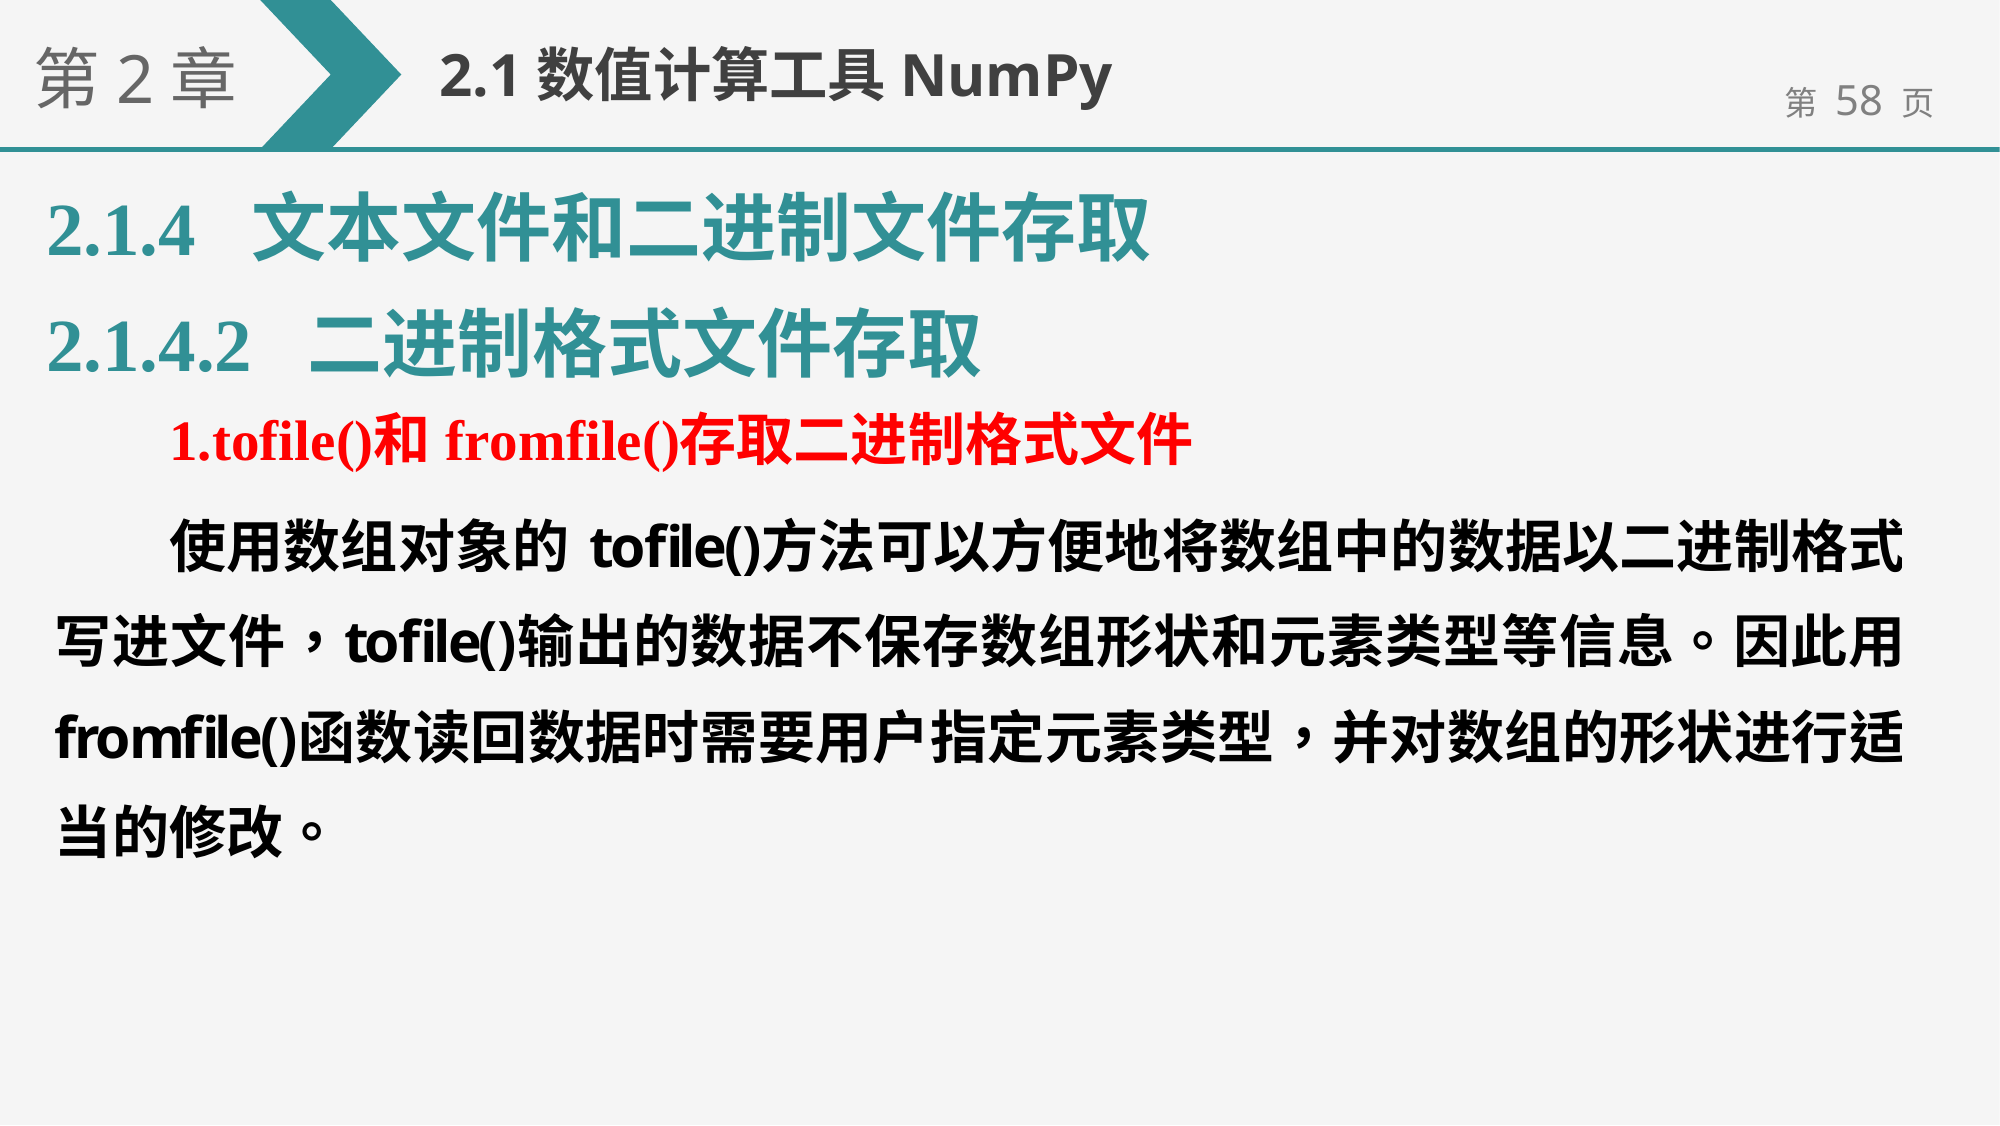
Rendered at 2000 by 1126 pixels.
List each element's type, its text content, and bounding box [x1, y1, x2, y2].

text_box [54, 386, 1903, 1020]
text_box 2.1.4 文本文件和二进制文件存取 [31, 161, 1863, 266]
text_box 2.1.4.2 二进制格式文件存取 [31, 266, 1863, 394]
text_box 2.4Matplotlib可视化 [31, 152, 1863, 156]
text_box 第2章 [19, 29, 253, 125]
text_box 2.1数值计算工具NumPy [424, 31, 1366, 116]
text_box [258, 0, 403, 148]
